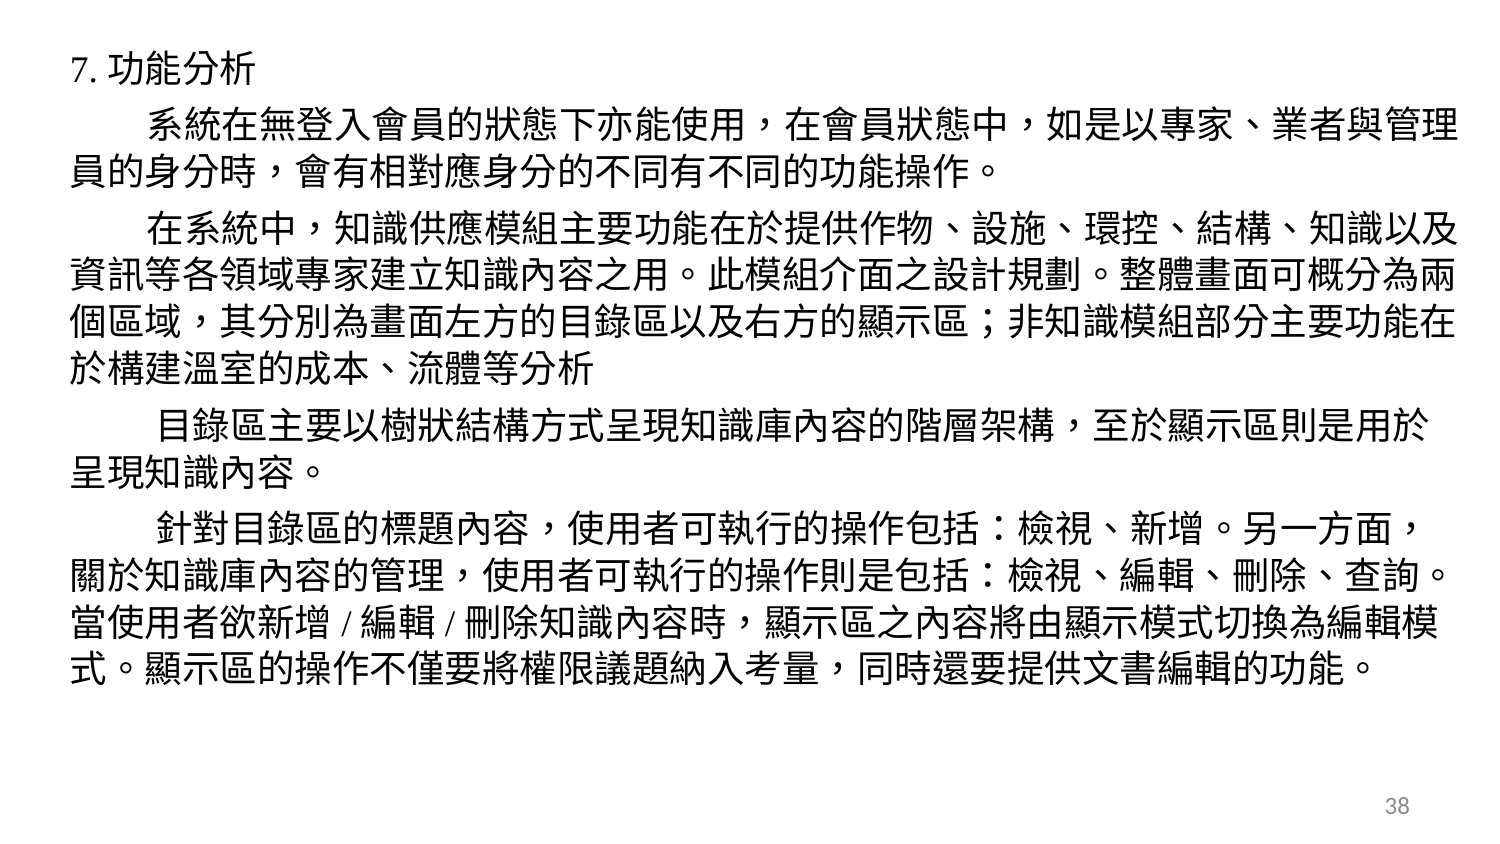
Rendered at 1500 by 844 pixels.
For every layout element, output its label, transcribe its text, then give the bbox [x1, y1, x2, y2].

slide_number 38 [1074, 782, 1425, 827]
text_box 7.功能分析 系統在無登入會員的狀態下亦能使用，在會員狀態中，如是以專家、業者與管理員的身分時，會有相對應身分的不同有不同的功能操作。 在系統中，知識供應模組主要功能在於提供作物、設施、環控、結構、知識以及資訊等各領域專家建立知識內容之用。此模組介面之設計規劃。整體畫面可概分為兩個區域，其分別為畫面左方的目錄區以及右方的顯示區；非知識模組部分主要功能在於構建溫室的成本、流體等分析 目錄區主要以樹狀結構方式呈現知識庫內容的階層架構，至於顯示區則是用於呈現知識內容。 針對目錄區的標題內容，使用者可執行的操作包括：檢視、新增。另一方面，關於知識庫內容的管理，使用者可執行的操作則是包括：檢視、編輯、刪除、查詢。當使用者欲新增/編輯/刪除知識內容時，顯示區之內容將由顯示模式切換為編輯模式。顯示區的操作不僅要將權限議題納入考量，同時還要提供文書編輯的功能。 [58, 37, 1471, 696]
